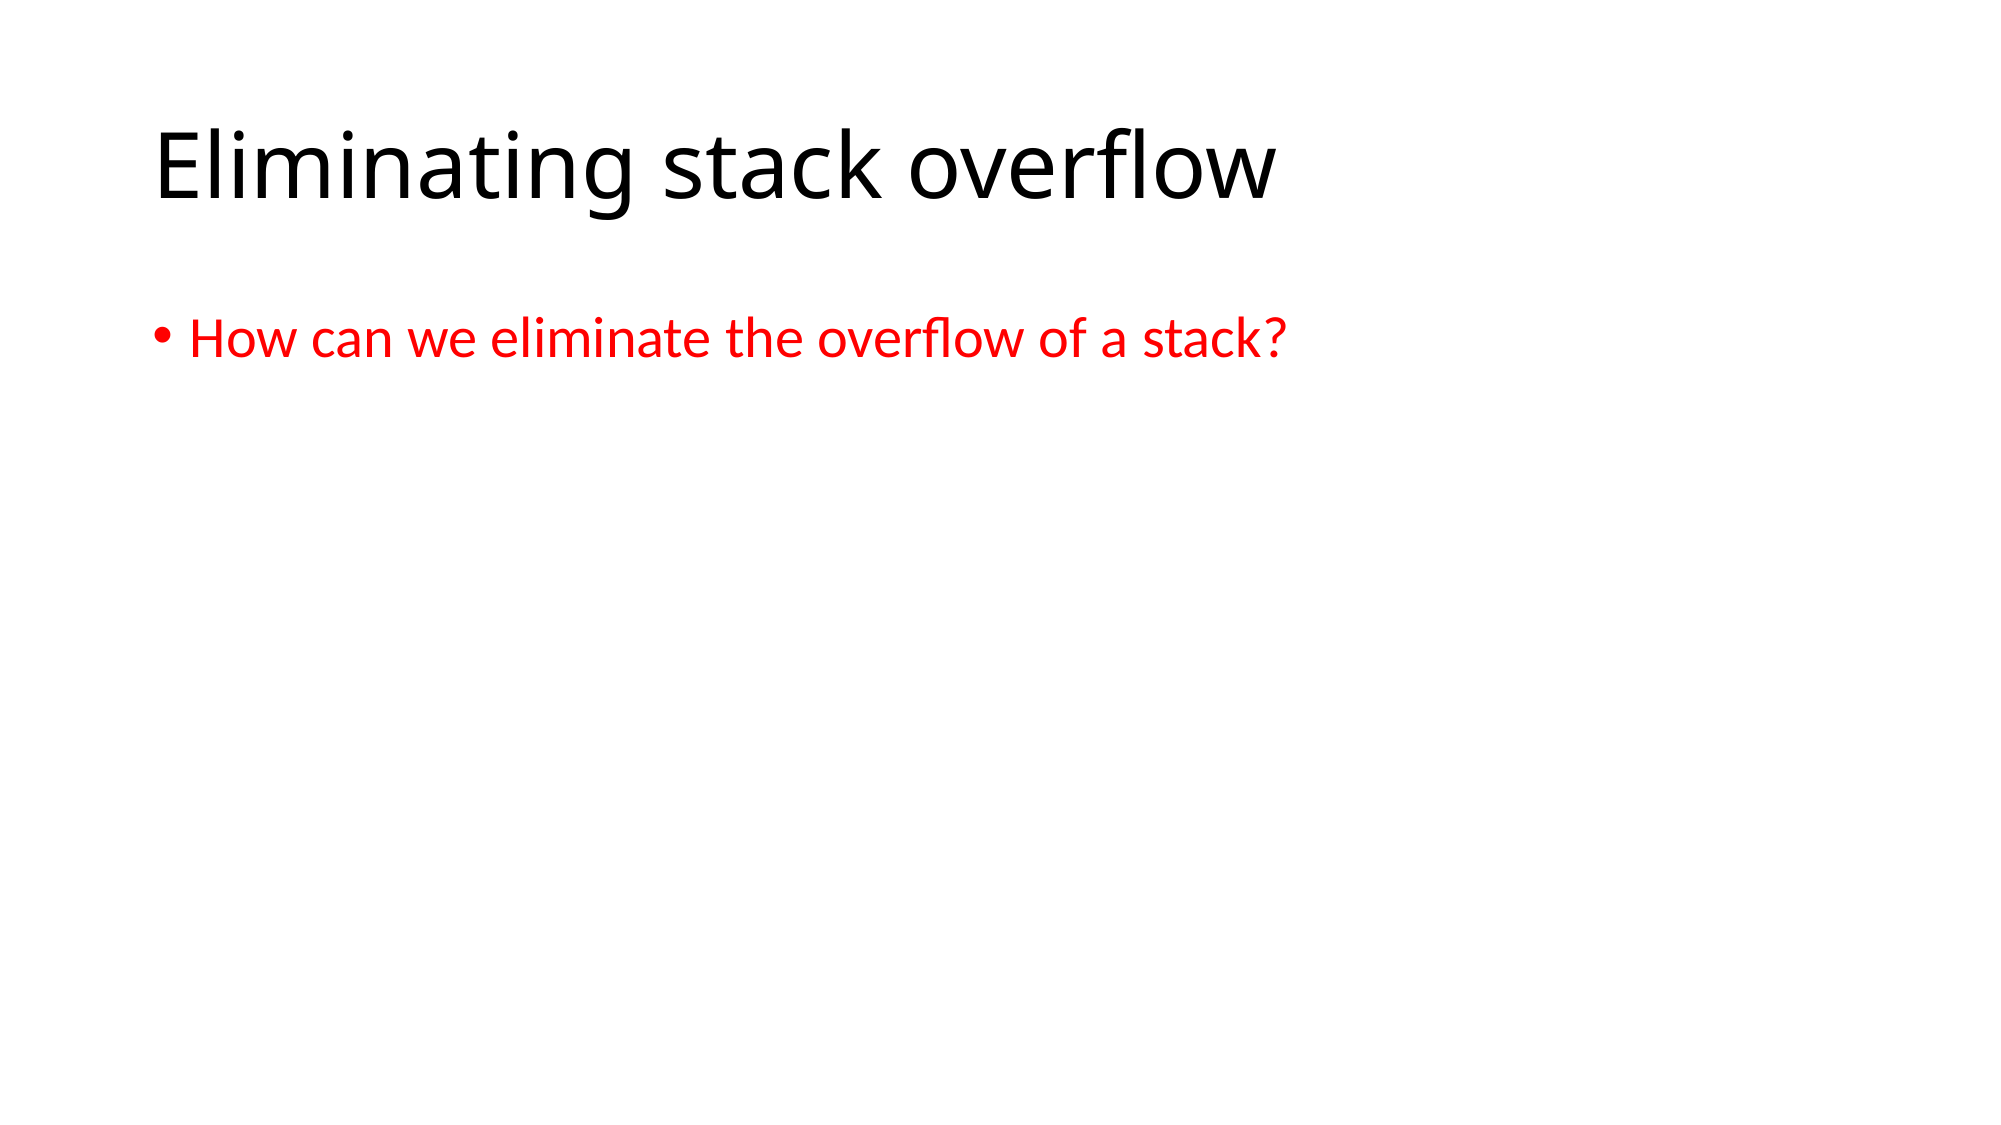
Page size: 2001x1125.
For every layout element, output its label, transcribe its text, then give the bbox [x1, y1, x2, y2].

list How can we eliminate the overflow of a stack? [137, 299, 1863, 1014]
title Eliminating stack overflow [137, 59, 1863, 278]
